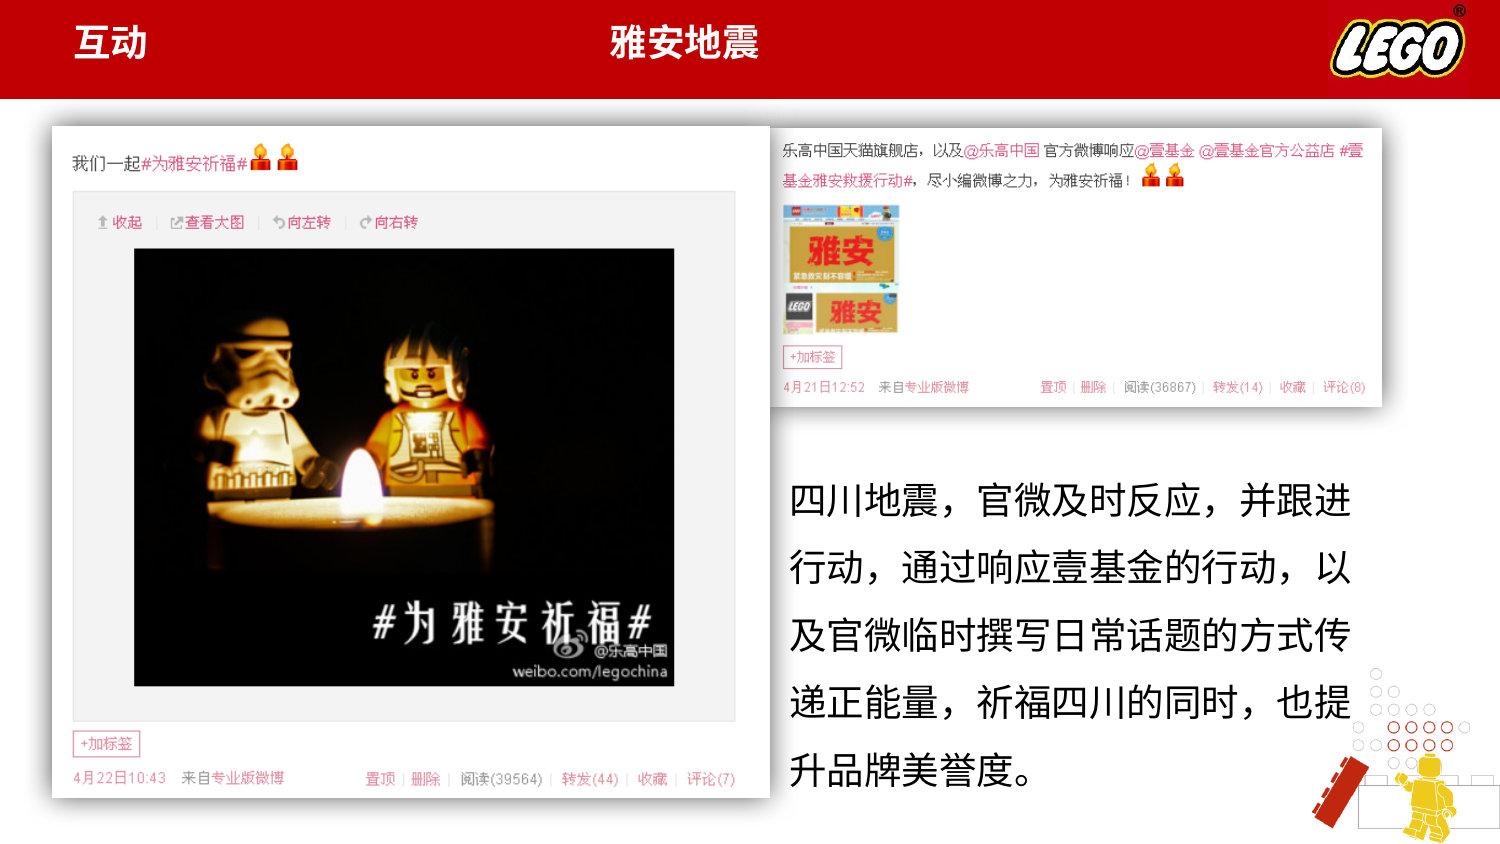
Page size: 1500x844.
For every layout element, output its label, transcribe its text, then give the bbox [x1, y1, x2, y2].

picture [1312, 668, 1500, 844]
picture [52, 126, 1382, 798]
text_box 雅安地震 [466, 11, 904, 72]
text_box 互动 [58, 11, 207, 72]
text_box 四川地震，官微及时反应，并跟进行动，通过响应壹基金的行动，以及官微临时撰写日常话题的方式传递正能量，祈福四川的同时，也提升品牌美誉度。 [774, 446, 1387, 800]
picture [1328, 0, 1468, 99]
